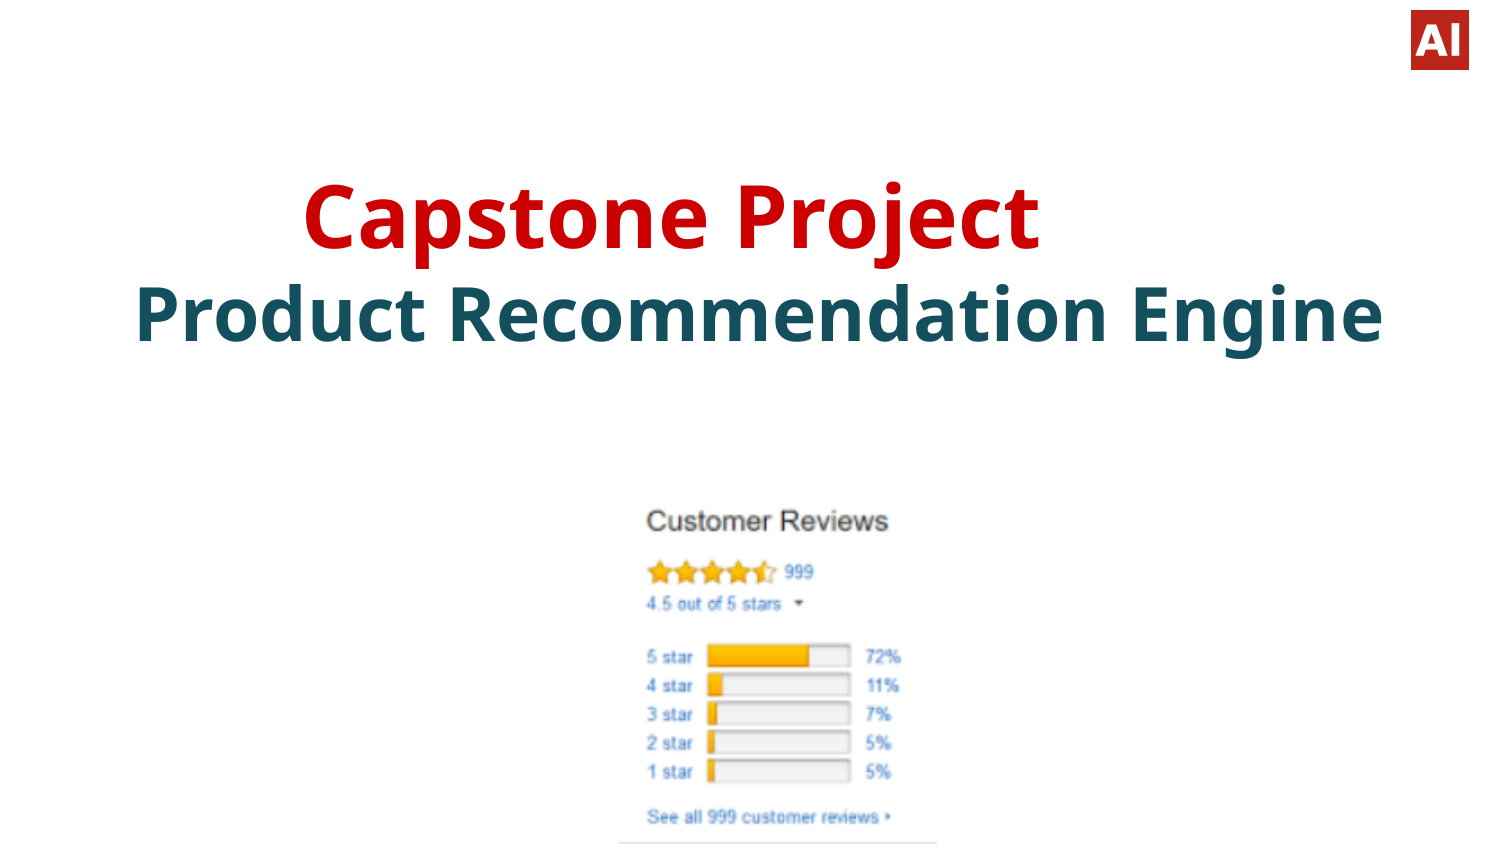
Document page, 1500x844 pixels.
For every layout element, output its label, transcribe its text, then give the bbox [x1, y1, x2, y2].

picture [618, 491, 937, 844]
picture [1458, 10, 1469, 70]
title Capstone Project Product Recommendation Engine [61, 0, 1458, 501]
